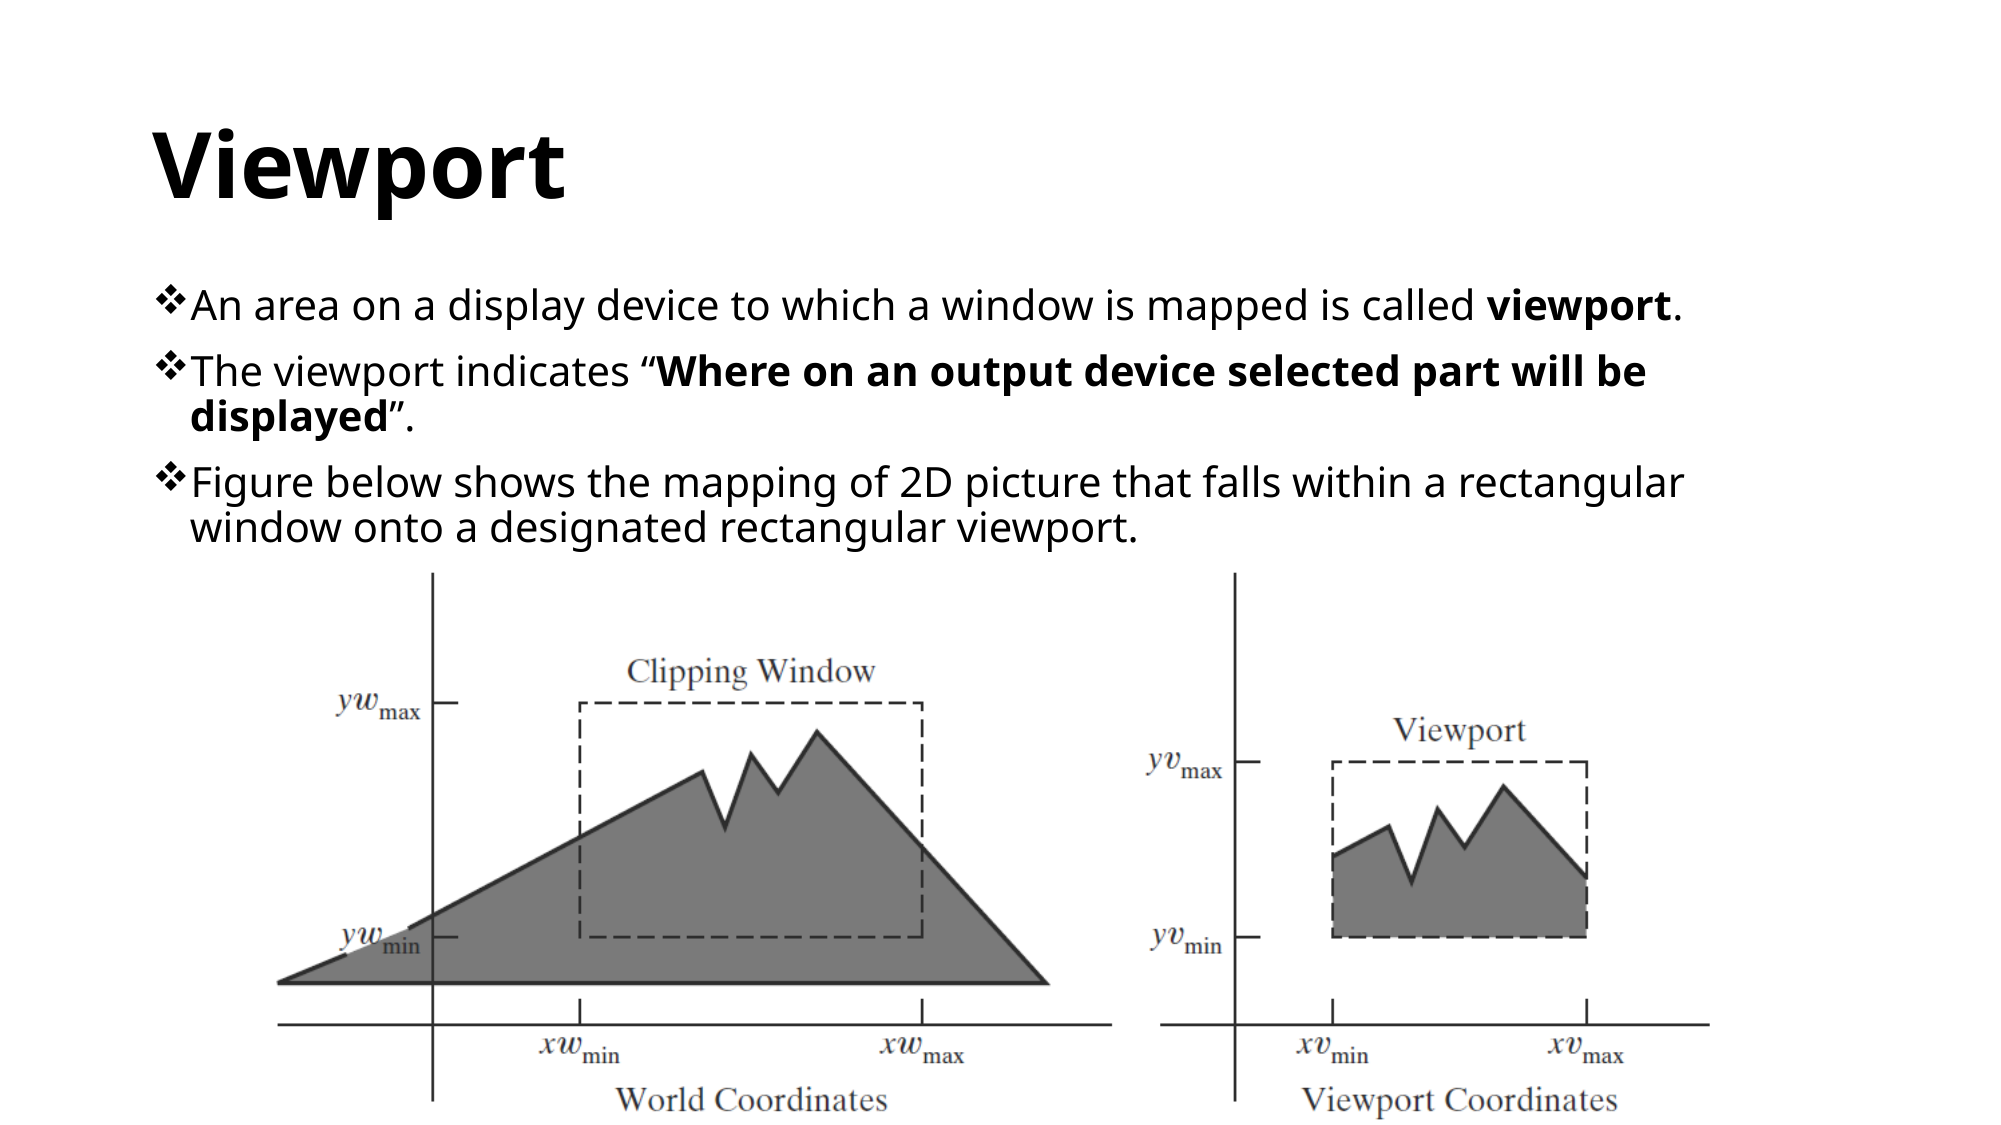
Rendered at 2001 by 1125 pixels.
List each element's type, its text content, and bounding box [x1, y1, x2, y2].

picture [262, 562, 1738, 1125]
title Viewport [137, 59, 1863, 277]
list An area on a display device to which a window is mapped is called viewport. The viewport indicates “Where on an output device selected part will be displayed”. Figure below shows the mapping of 2D picture that falls within a rectangular window onto a designated rectangular viewport. [137, 277, 1863, 1014]
